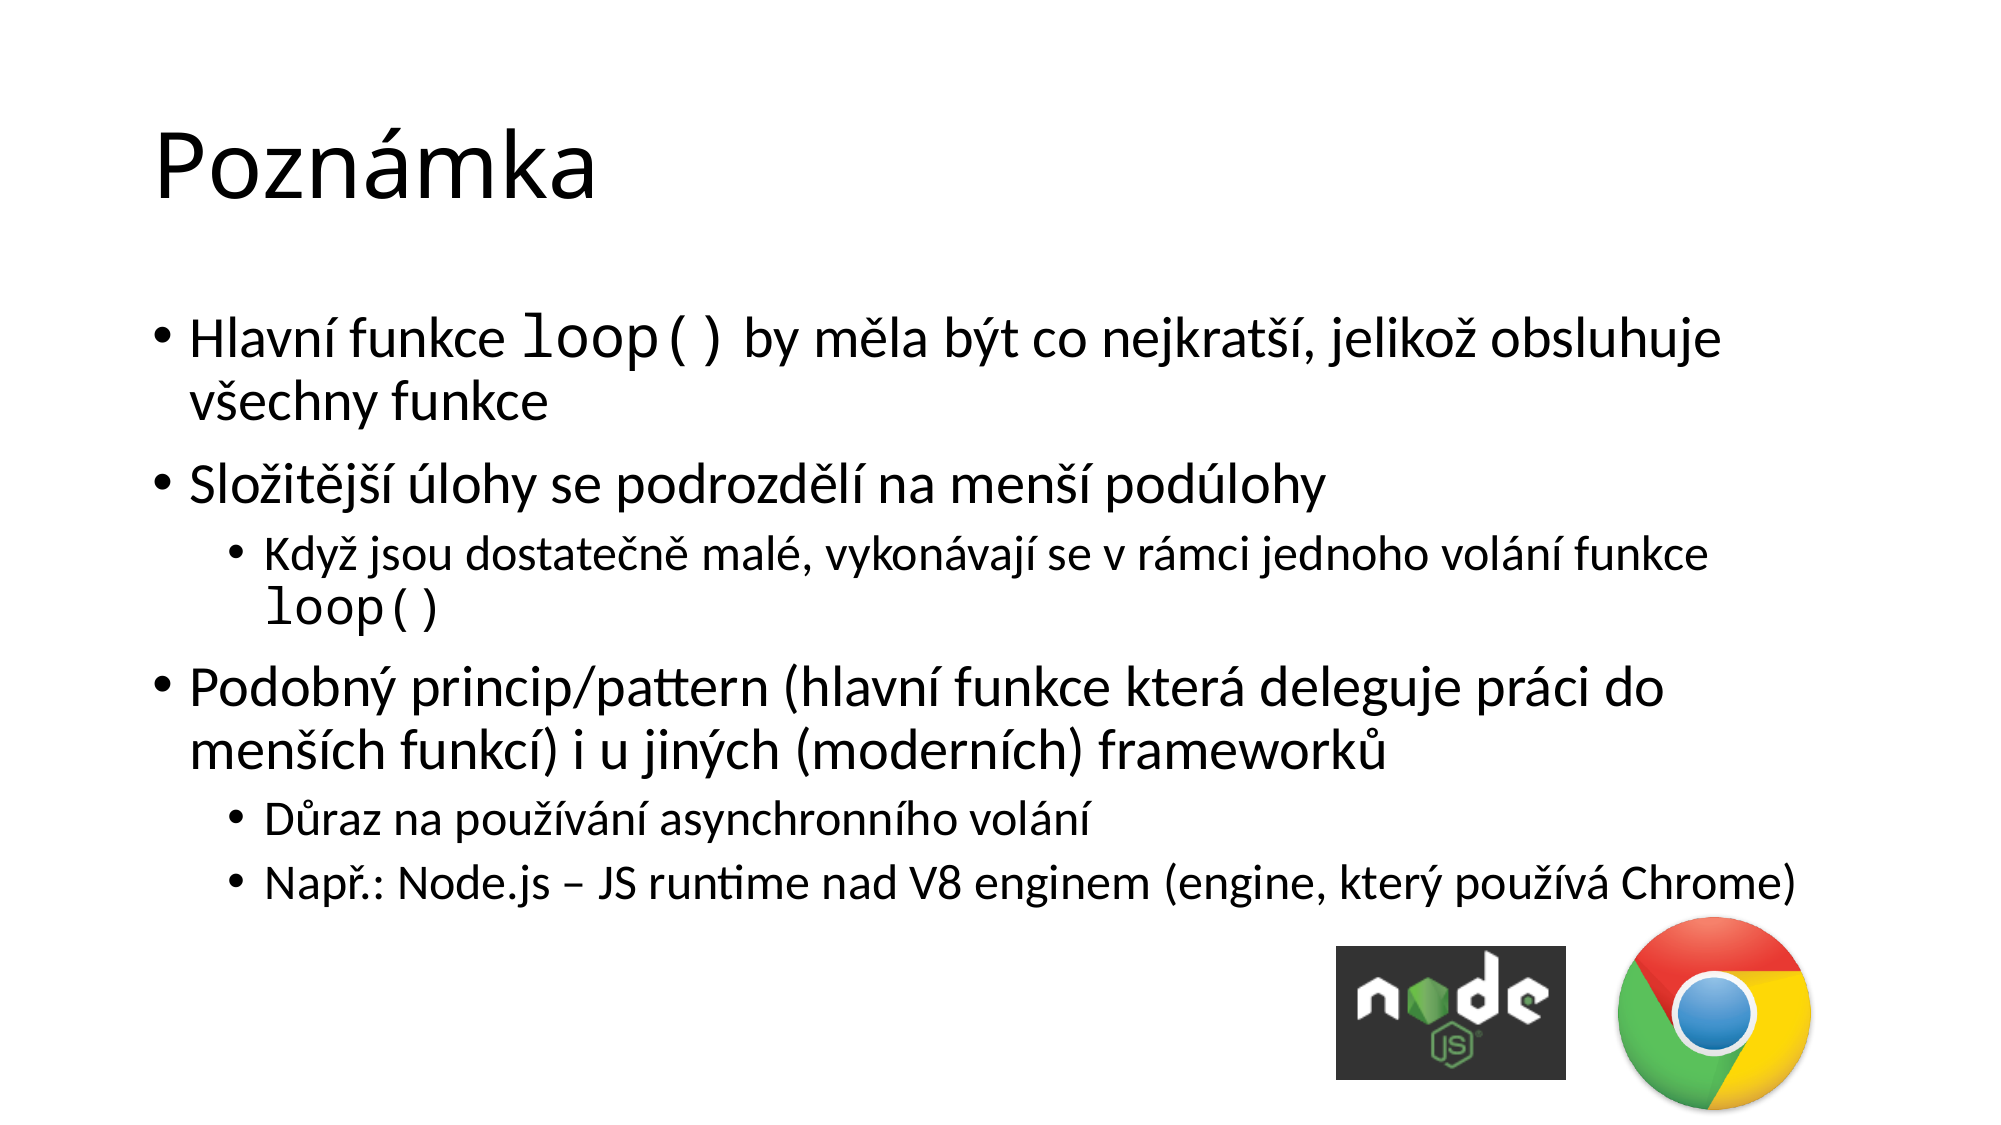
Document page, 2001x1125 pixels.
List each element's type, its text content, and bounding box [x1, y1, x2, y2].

list Hlavní funkce loop() by měla být co nejkratší, jelikož obsluhuje všechny funkce Složitější úlohy se podrozdělí na menší podúlohy Když jsou dostatečně malé, vykonávají se v rámci jednoho volání funkce loop() Podobný princip/pattern (hlavní funkce která deleguje práci do menších funkcí) i u jiných (moderních) frameworků Důraz na používání asynchronního volání Např.: Node.js – JS runtime nad V8 enginem (engine, který používá Chrome) [137, 299, 1863, 1014]
picture [1604, 903, 1824, 1124]
title Poznámka [137, 59, 1863, 278]
picture [1336, 946, 1566, 1080]
